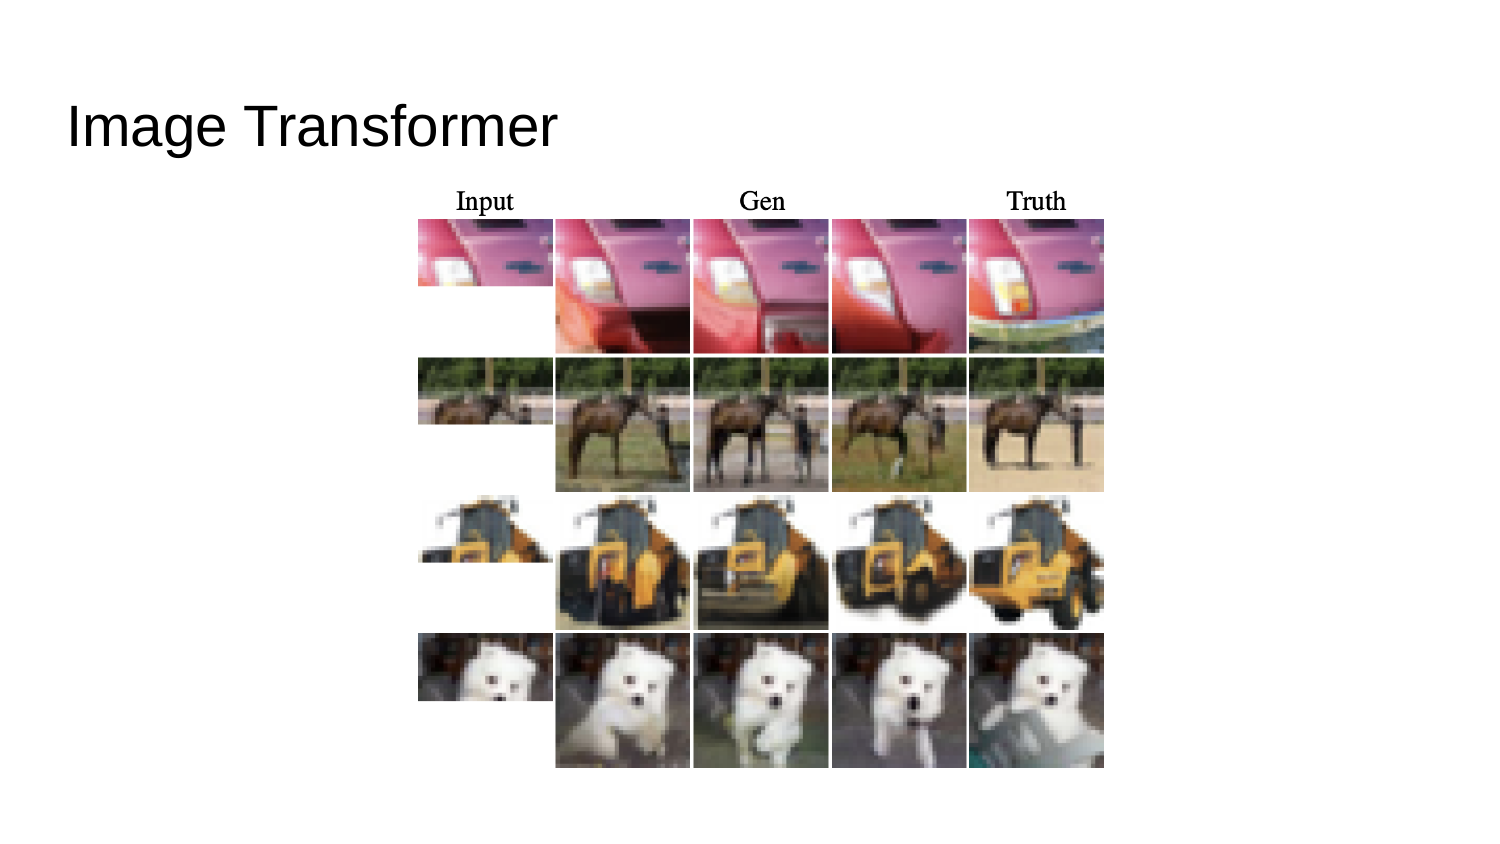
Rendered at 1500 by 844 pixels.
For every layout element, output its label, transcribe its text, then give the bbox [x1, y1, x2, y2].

title Image Transformer [51, 72, 1449, 167]
picture [382, 166, 1117, 794]
